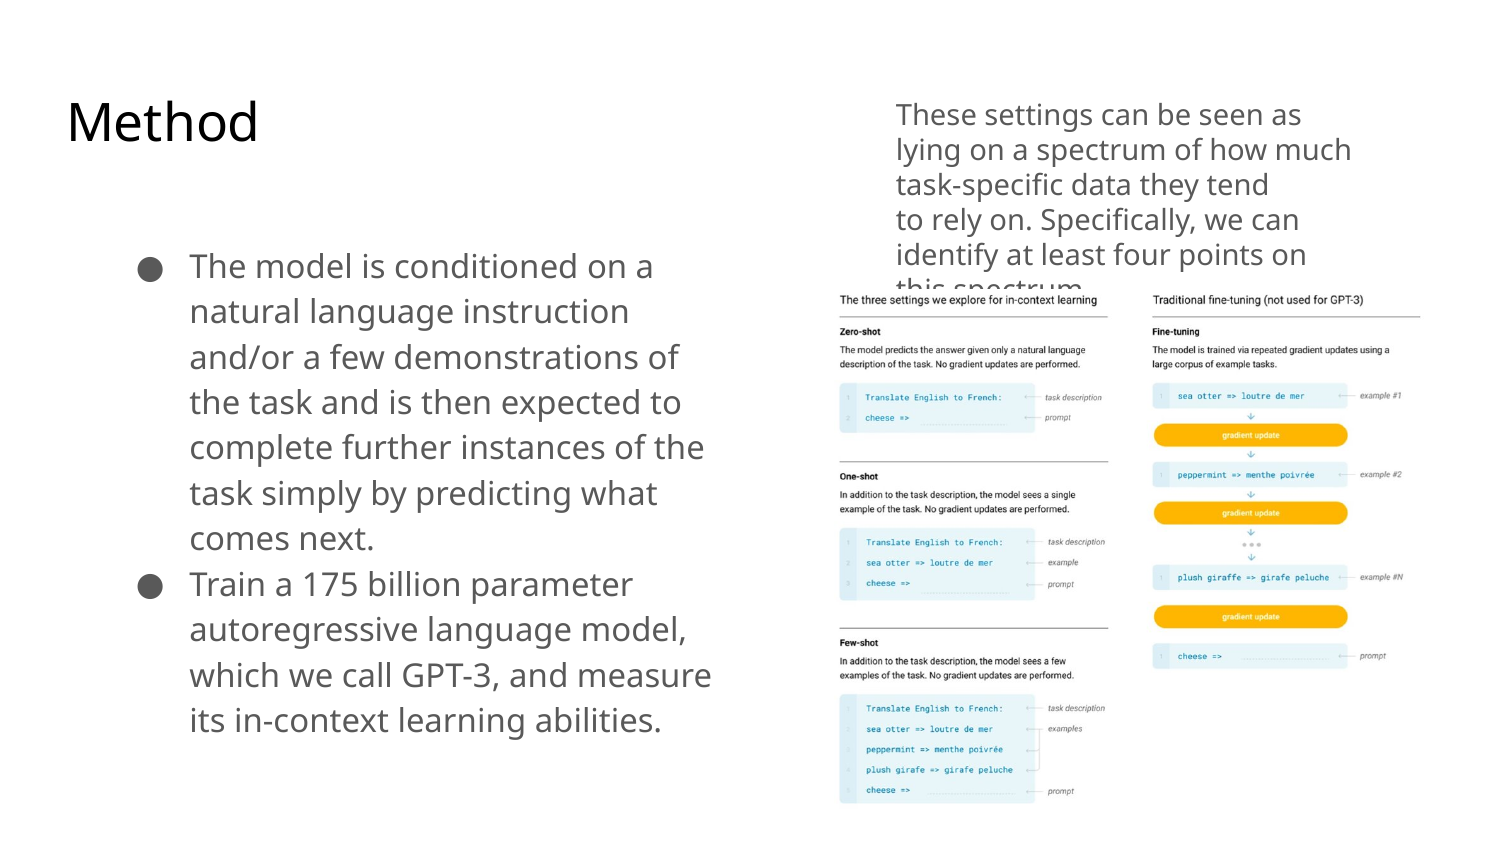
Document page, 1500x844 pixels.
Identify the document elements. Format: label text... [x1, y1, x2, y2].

text_box These settings can be seen as lying on a spectrum of how much task-specific data they tend to rely on. Specifically, we can identify at least four points on this spectrum [880, 89, 1374, 287]
title Method [51, 72, 1449, 167]
list The model is conditioned on a natural language instruction and/or a few demonstrations of the task and is then expected to complete further instances of the task simply by predicting what comes next. Train a 175 billion parameter autoregressive language model, which we call GPT-3, and measure its in-context learning abilities. [103, 224, 750, 760]
picture [834, 289, 1429, 810]
